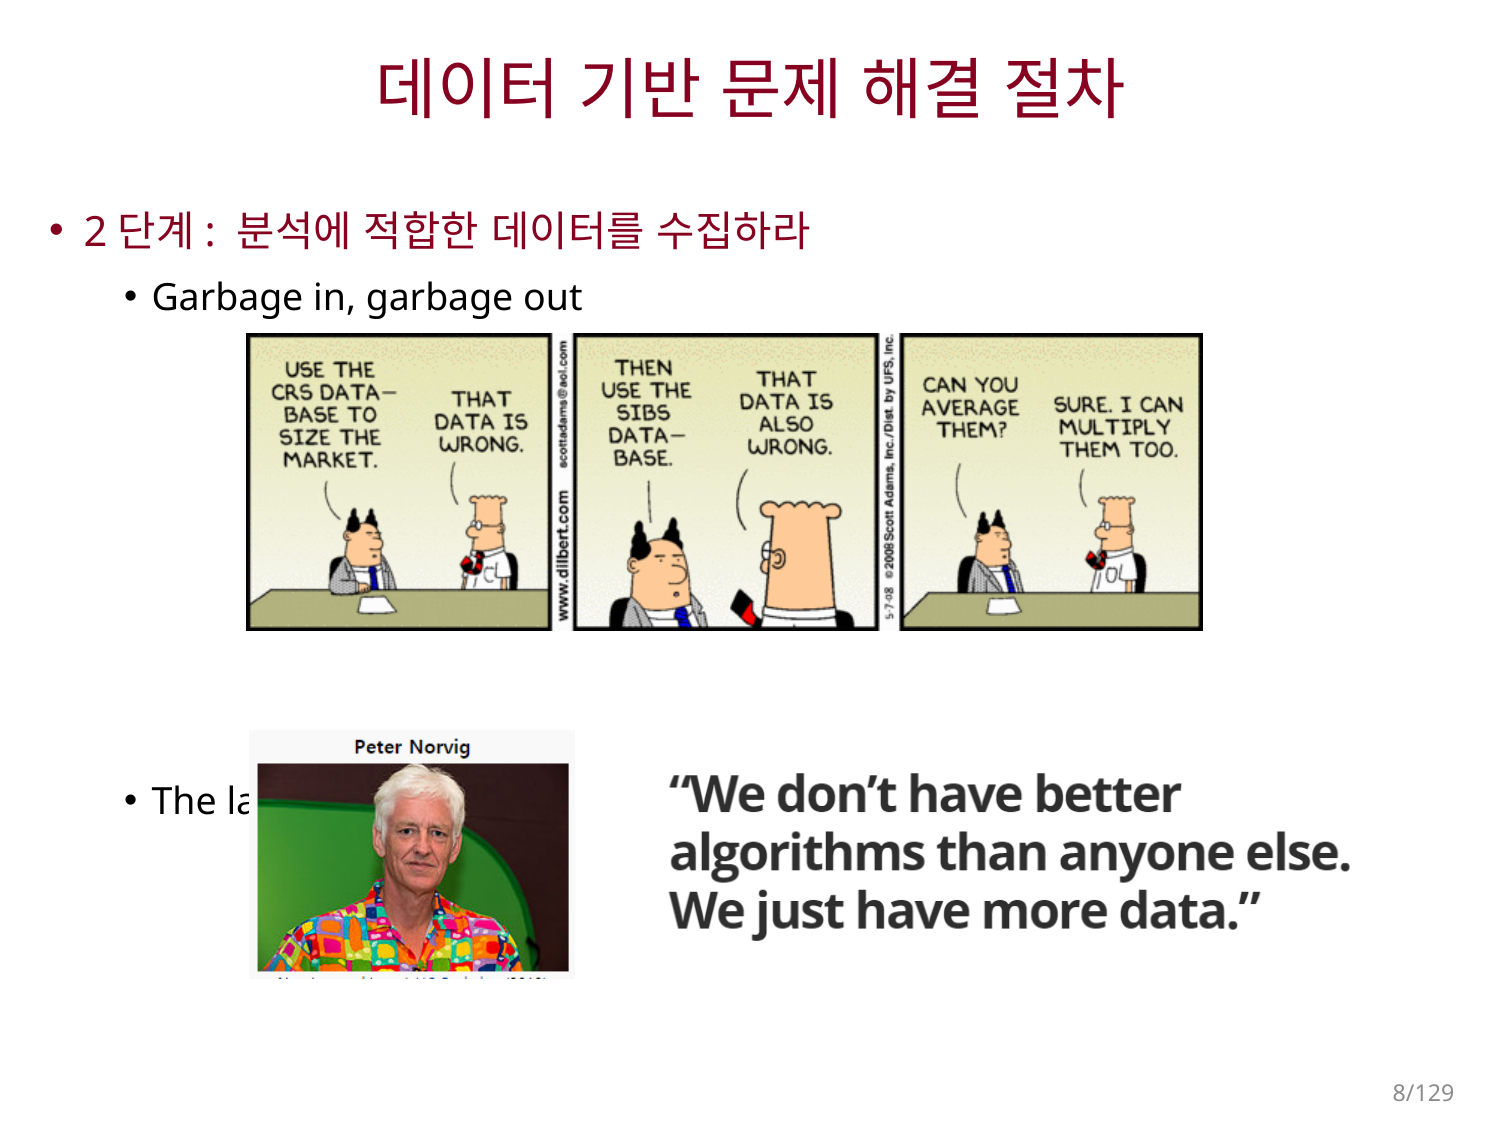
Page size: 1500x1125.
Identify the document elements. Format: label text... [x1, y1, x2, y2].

picture [246, 333, 1203, 631]
picture [249, 730, 575, 979]
title 데이터 기반 문제 해결 절차 [34, 37, 1470, 147]
list 2단계: 분석에 적합한 데이터를 수집하라 Garbage in, garbage out The larger, the better 데이터가 없다면 수집부터, 수집을 하고 있다면 중앙 집중식 관리를… [34, 181, 1470, 1059]
picture [645, 761, 1362, 948]
slide_number 8/129 [1131, 1071, 1470, 1116]
